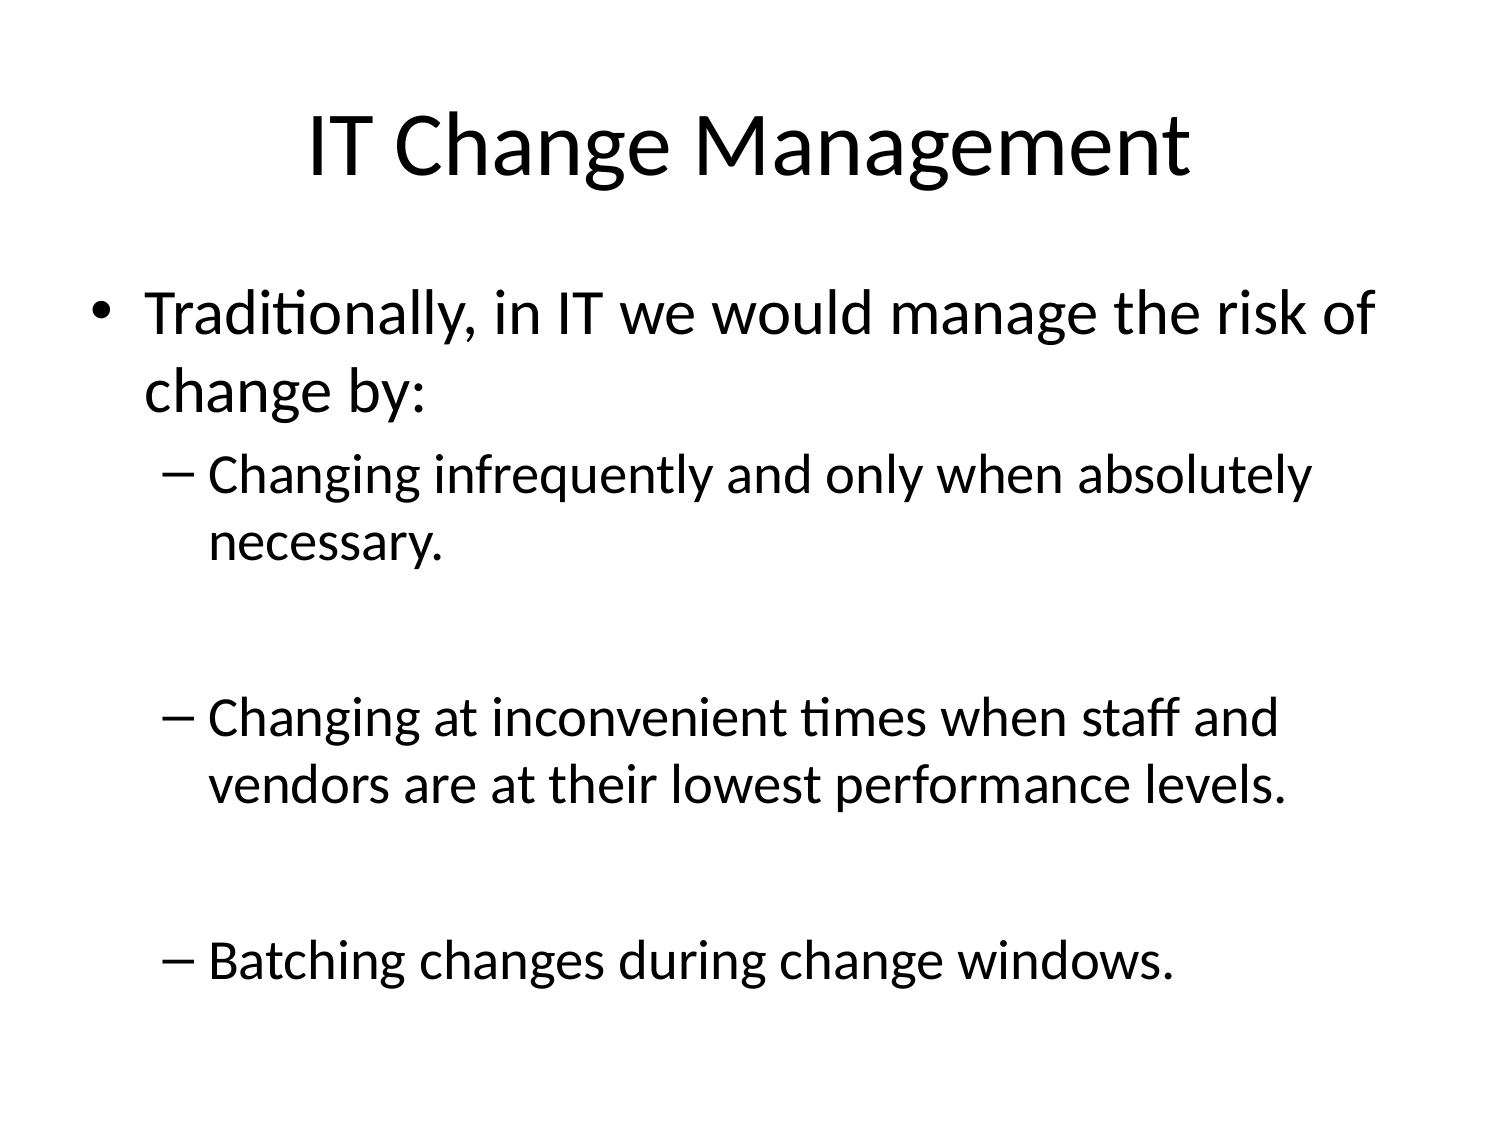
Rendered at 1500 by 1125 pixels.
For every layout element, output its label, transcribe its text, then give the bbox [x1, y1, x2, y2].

list Traditionally, in IT we would manage the risk of change by: Changing infrequently and only when absolutely necessary. Changing at inconvenient times when staff and vendors are at their lowest performance levels. Batching changes during change windows. [75, 262, 1425, 1005]
title IT Change Management [75, 45, 1425, 233]
